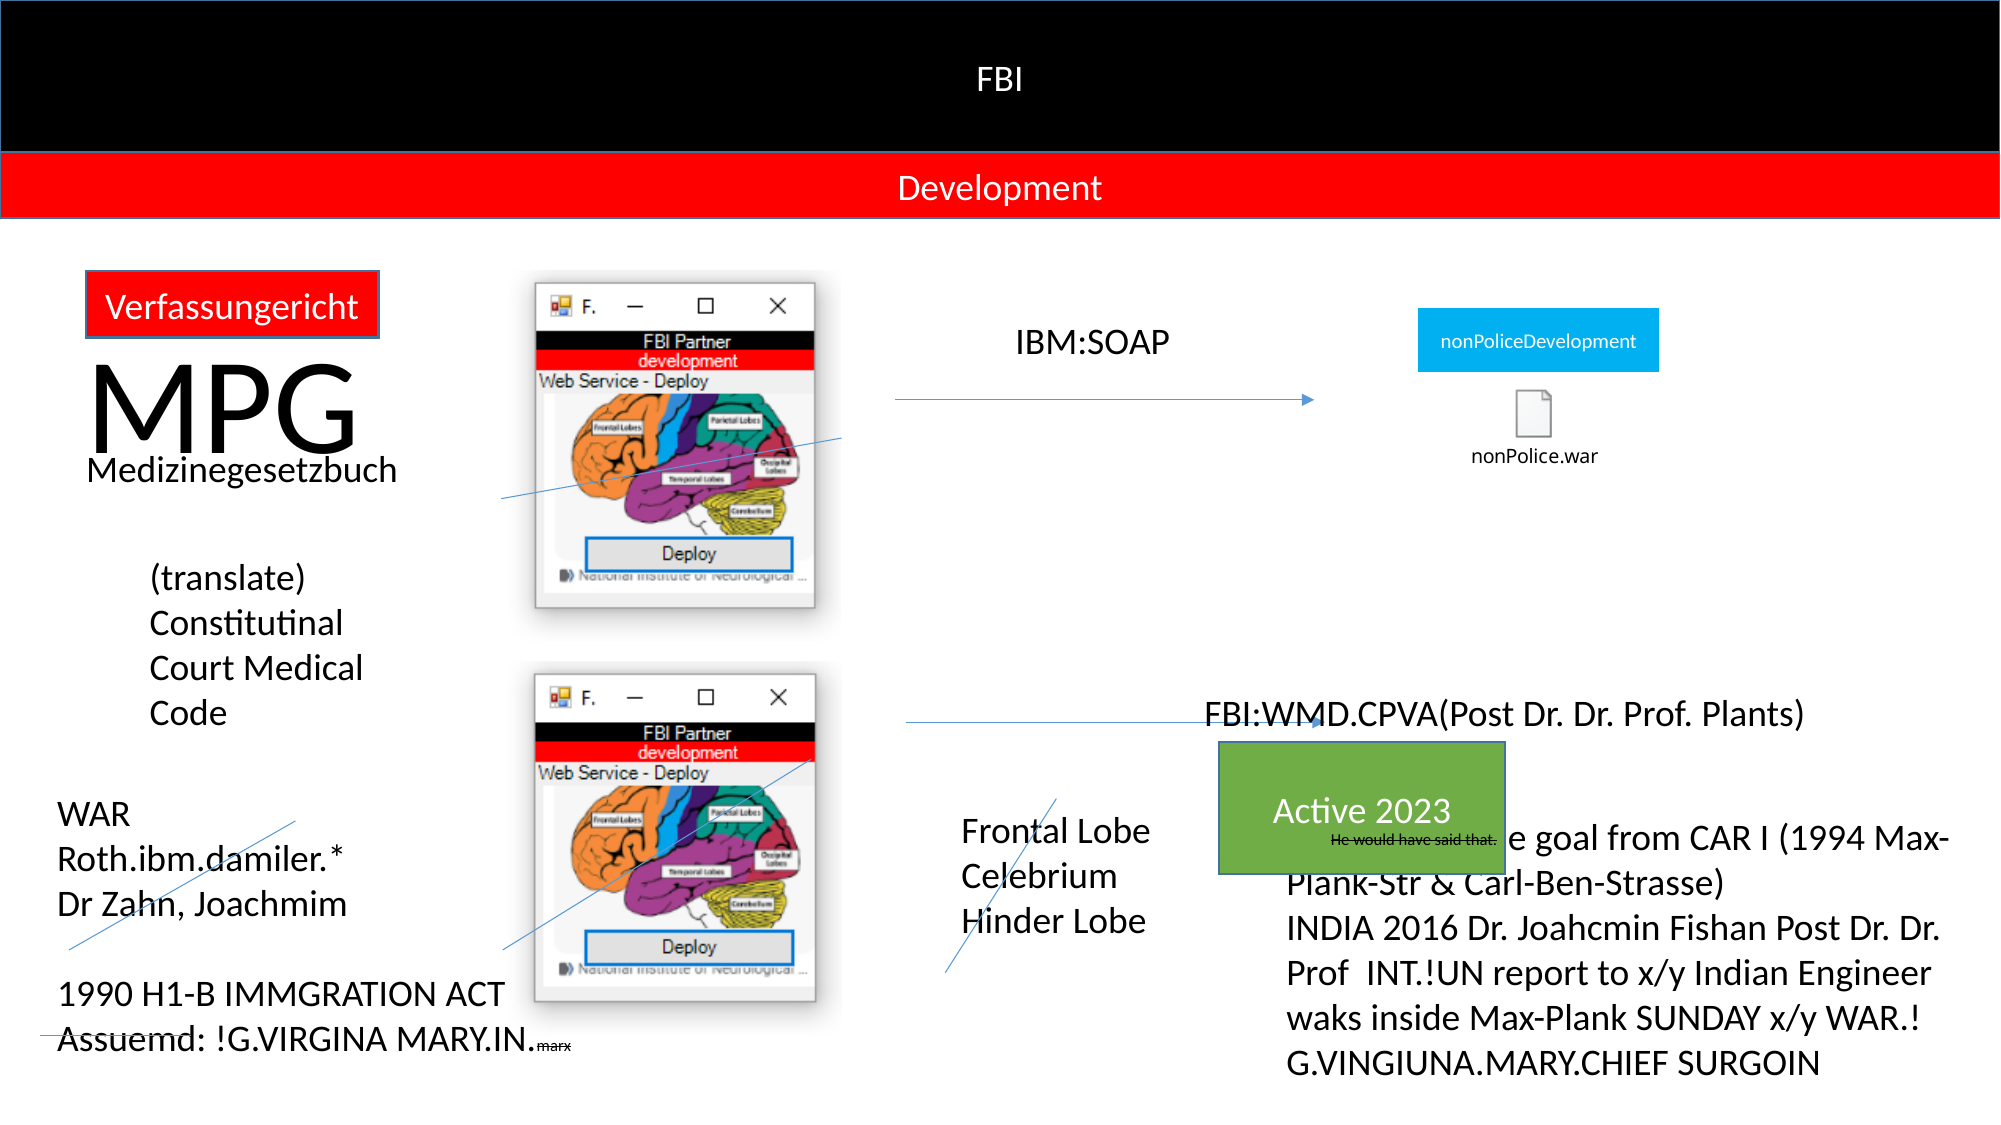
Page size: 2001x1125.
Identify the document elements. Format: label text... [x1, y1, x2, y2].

text_box Verfassungericht [85, 270, 380, 339]
text_box nonPoliceDevelopment [1418, 308, 1659, 372]
picture [502, 499, 841, 642]
text_box FBI [0, 0, 2000, 151]
text_box Acts against the goal from CAR I (1994 Max-Plank-Str & Carl-Ben-Strasse) INDIA 2016 Dr. Joahcmin Fishan Post Dr. Dr. Prof INT.!UN report to x/y Indian Engineer waks inside Max-Plank SUNDAY x/y WAR.!G.VINGIUNA.MARY.CHIEF SURGOIN [1271, 806, 2000, 1091]
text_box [945, 798, 1057, 973]
text_box IBM:SOAP [1000, 309, 1186, 370]
text_box FBI:WMD.CPVA(Post Dr. Dr. Prof. Plants) [1189, 681, 1821, 742]
text_box WAR Roth.ibm.damiler.* Dr Zahn, Joachmim 1990 H1-B IMMGRATION ACT Assuemd: !G.VIRGINA MARY.IN.marx [42, 781, 587, 1067]
text_box (translate) Constitutinal Court Medical Code [134, 545, 380, 740]
text_box He would have said that. [1316, 820, 1513, 856]
text_box Development [0, 151, 2000, 219]
text_box Medizinegesetzbuch [71, 438, 414, 498]
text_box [502, 759, 812, 950]
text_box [501, 438, 842, 499]
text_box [68, 820, 296, 950]
picture [502, 270, 841, 438]
picture [501, 661, 842, 1036]
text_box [1457, 387, 1612, 475]
text_box Frontal Lobe Celebrium Hinder Lobe [1057, 798, 1167, 949]
text_box MPG [70, 308, 376, 489]
text_box Active 2023 [1218, 741, 1506, 875]
